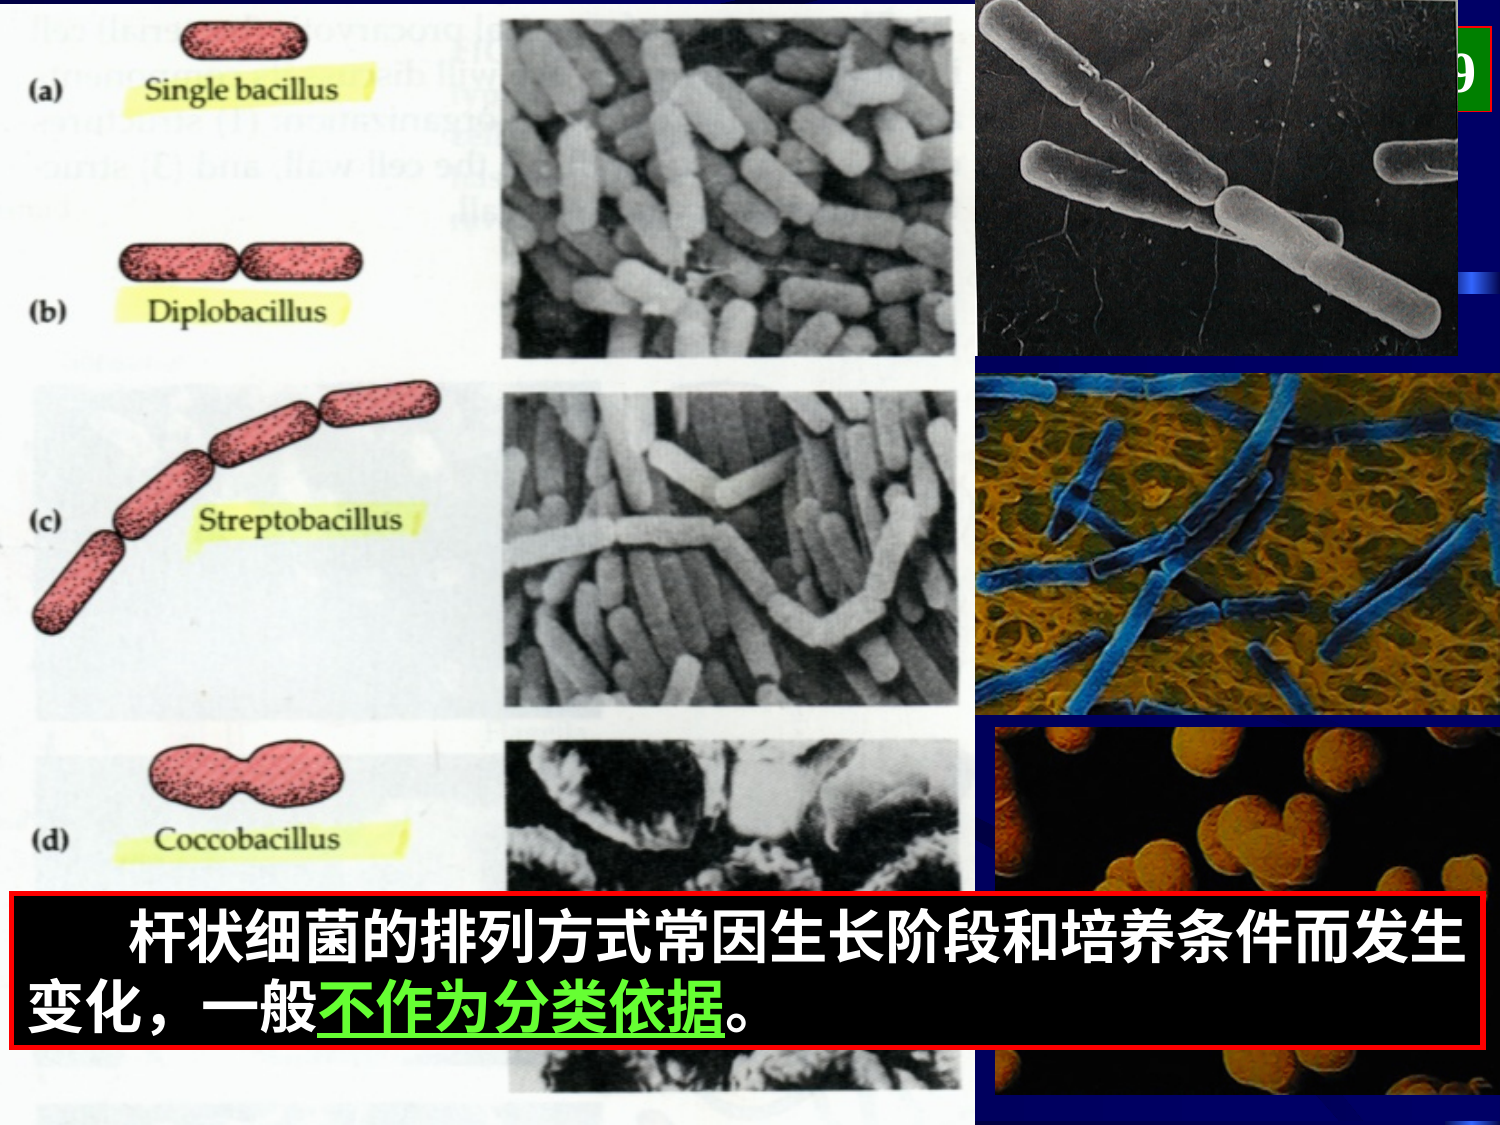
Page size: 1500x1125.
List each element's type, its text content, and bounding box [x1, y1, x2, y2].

picture [995, 727, 1500, 1095]
text_box 参见p29 [1462, 26, 1492, 112]
picture [0, 0, 1500, 1125]
text_box 杆状细菌的排列方式常因生长阶段和培养条件而发生 变化，一般不作为分类依据。 [979, 893, 990, 1048]
